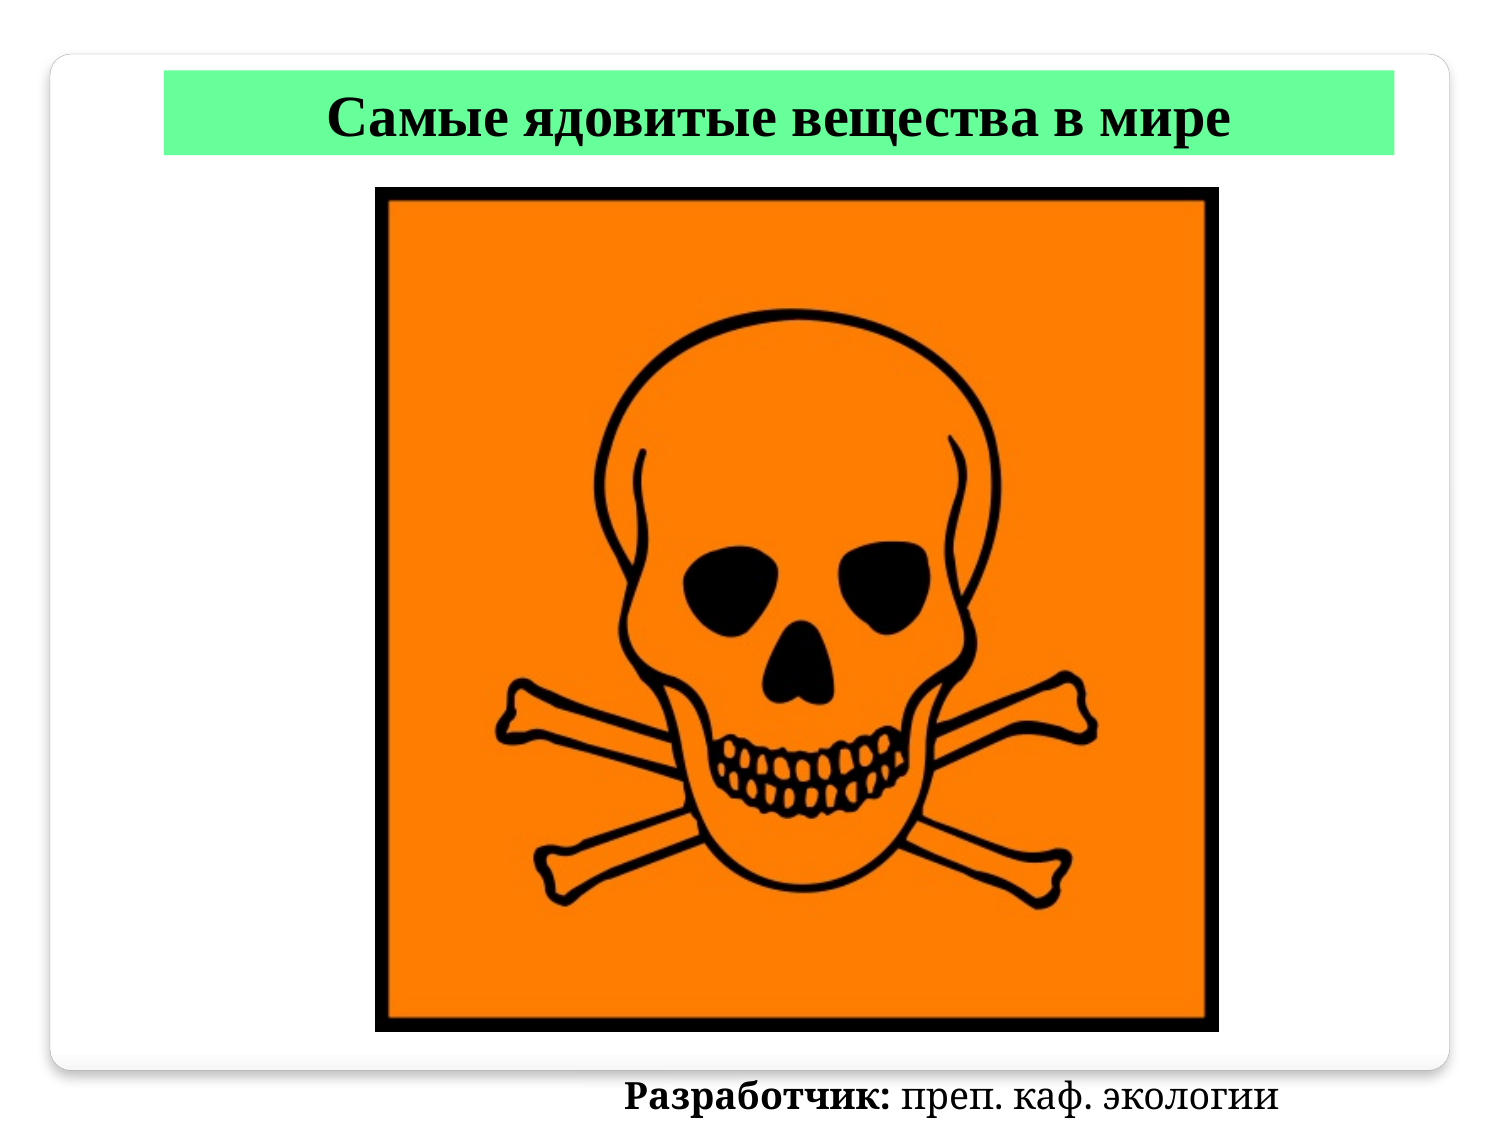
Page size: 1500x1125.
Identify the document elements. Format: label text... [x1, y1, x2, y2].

text_box Разработчик: преп. каф. экологии Кирвель П.И. [609, 1064, 1443, 1125]
text_box Самые ядовитые вещества в мире [163, 70, 1395, 156]
picture [374, 187, 1219, 1032]
